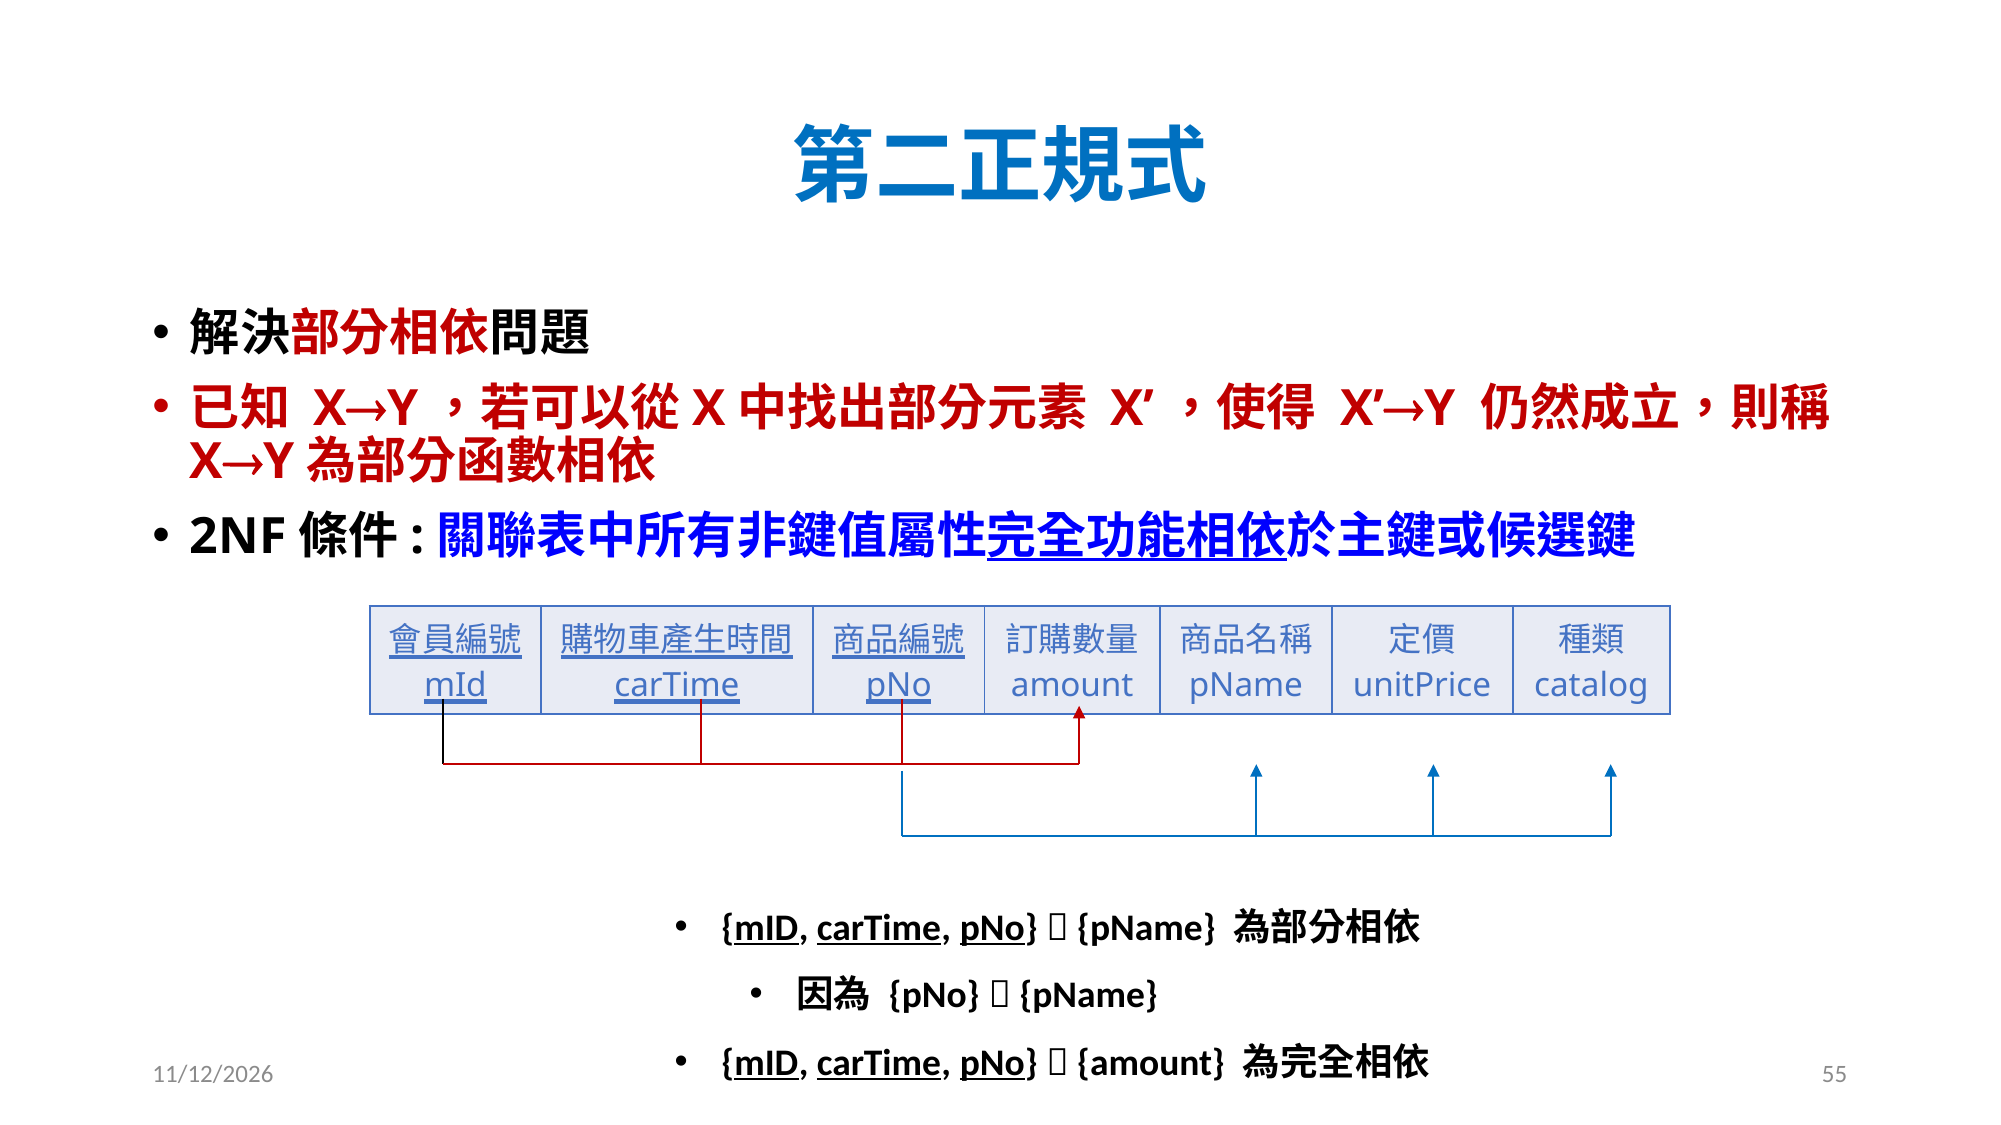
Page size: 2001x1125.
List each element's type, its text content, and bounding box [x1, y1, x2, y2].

slide_number 55 [1446, 1042, 1863, 1103]
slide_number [137, 1042, 588, 1103]
table_header 商品編號 pNo [814, 607, 984, 698]
table_header 會員編號 mId [371, 607, 540, 713]
table_header 購物車產生時間 carTime [542, 607, 812, 698]
table_header 種類 catalog [1514, 607, 1669, 713]
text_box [443, 698, 1611, 837]
text_box {mID, carTime, pNo}  {pName} 為部分相依 因為 {pNo}  {pName} {mID, carTime, pNo}  {amount} 為完全相依 [659, 872, 1446, 1125]
list 解決部分相依問題 已知 XY，若可以從X中找出部分元素 X’，使得 X’Y 仍然成立，則稱XY為部分函數相依 2NF條件:關聯表中所有非鍵值屬性完全功能相依於主鍵或候選鍵 [137, 299, 1863, 1014]
title 第二正規式 [137, 59, 1863, 278]
table_header 商品名稱 pName [1161, 607, 1331, 698]
table_header 定價 unitPrice [1333, 607, 1512, 698]
table_header 訂購數量 amount [985, 607, 1159, 698]
